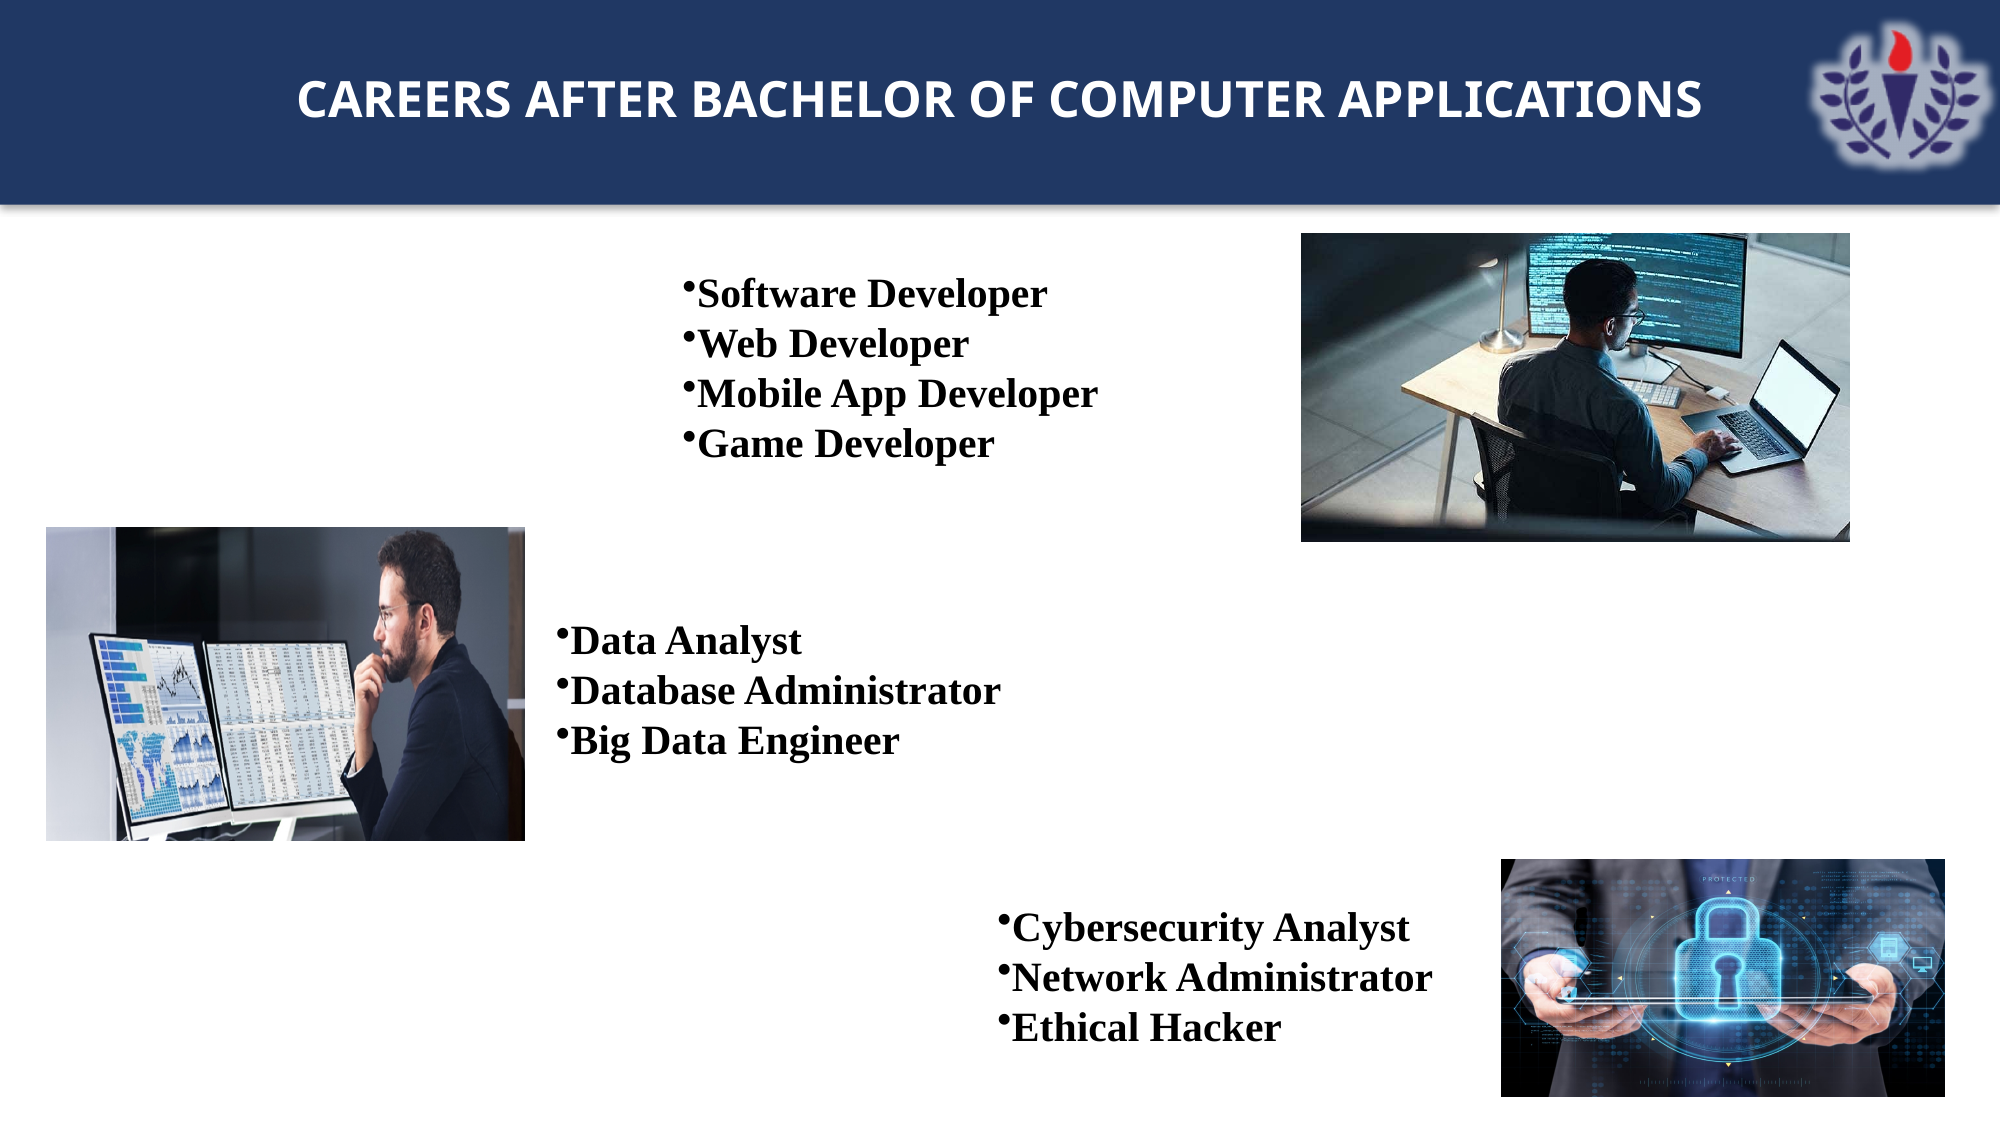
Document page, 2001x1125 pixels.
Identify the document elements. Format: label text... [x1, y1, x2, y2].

text_box Software Developer Web Developer Mobile App Developer Game Developer [667, 258, 1159, 474]
title CAREERS AFTER BACHELOR OF COMPUTER APPLICATIONS [0, 0, 2000, 205]
picture [1819, 28, 2000, 175]
picture [46, 527, 525, 841]
picture [1501, 859, 1945, 1097]
text_box Cybersecurity Analyst Network Administrator Ethical Hacker [982, 892, 1460, 1058]
picture [1301, 233, 1850, 542]
text_box Data Analyst Database Administrator Big Data Engineer [540, 605, 1018, 771]
